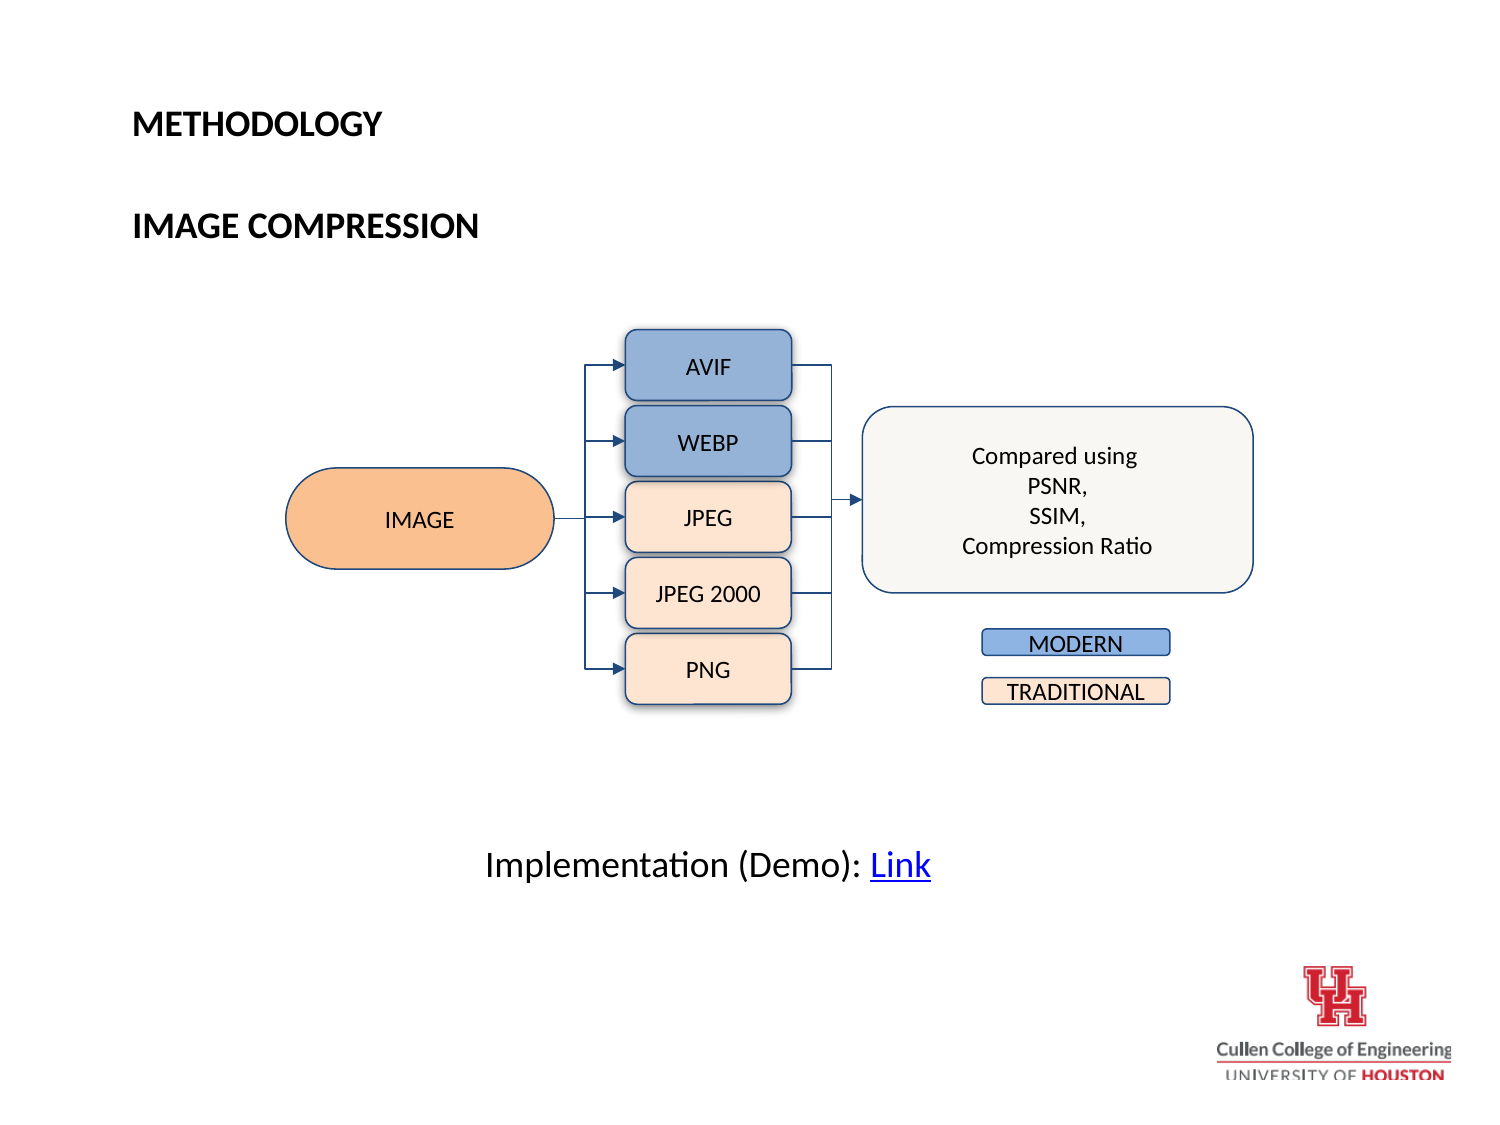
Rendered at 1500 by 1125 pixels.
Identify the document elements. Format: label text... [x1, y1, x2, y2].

text_box MODERN [982, 628, 1170, 656]
text_box JPEG [631, 486, 785, 553]
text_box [553, 518, 626, 670]
text_box METHODOLOGY [117, 91, 398, 152]
text_box IMAGE [285, 467, 547, 570]
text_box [553, 440, 626, 515]
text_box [553, 364, 626, 440]
text_box AVIF [625, 329, 792, 401]
text_box PNG [625, 638, 792, 705]
text_box IMAGE COMPRESSION [117, 193, 495, 253]
picture [1216, 965, 1452, 1081]
text_box TRADITIONAL [982, 677, 1170, 705]
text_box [791, 364, 863, 500]
text_box Implementation (Demo): Link [470, 832, 947, 892]
text_box WEBP [630, 405, 786, 477]
text_box JPEG 2000 [630, 557, 785, 629]
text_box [790, 506, 863, 670]
text_box Compared using PSNR, SSIM, Compression Ratio [866, 406, 1254, 593]
